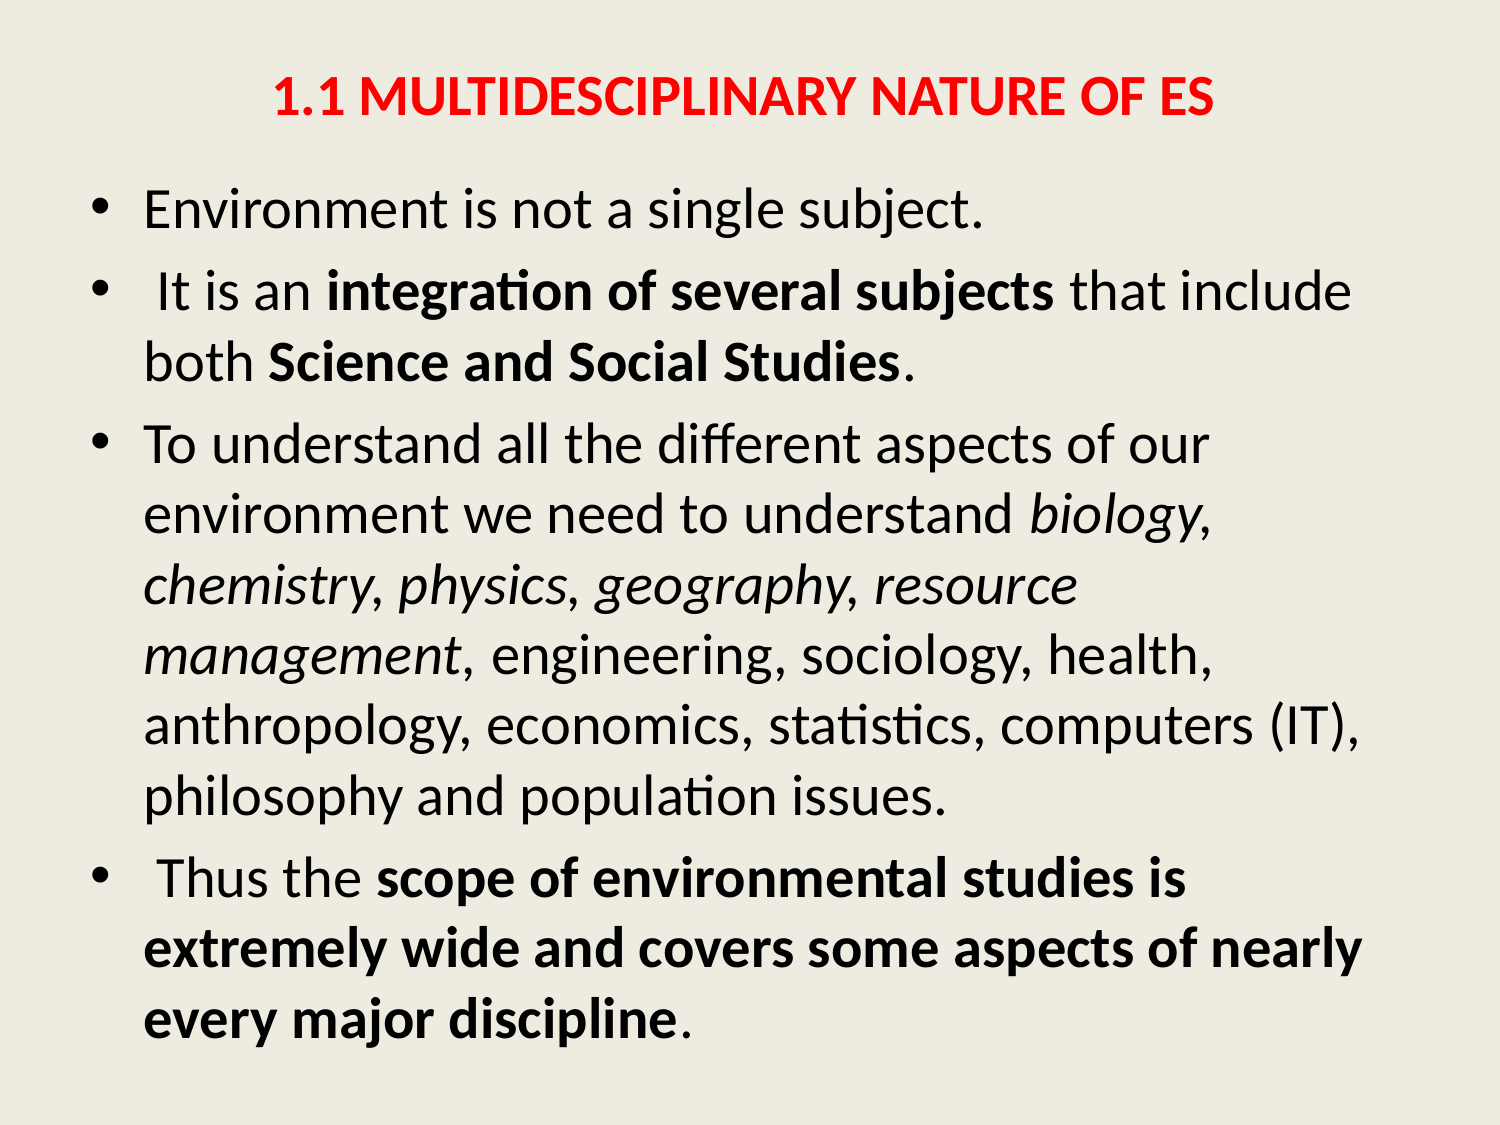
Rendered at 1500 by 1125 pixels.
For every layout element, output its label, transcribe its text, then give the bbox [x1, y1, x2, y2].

text_box 1.1 MULTIDESCIPLINARY NATURE OF ES [256, 50, 1244, 135]
list Environment is not a single subject. It is an integration of several subjects that include both Science and Social Studies. To understand all the different aspects of our environment we need to understand biology, chemistry, physics, geography, resource management, engineering, sociology, health, anthropology, economics, statistics, computers (IT), philosophy and population issues. Thus the scope of environmental studies is extremely wide and covers some aspects of nearly every major discipline. [75, 162, 1425, 1063]
